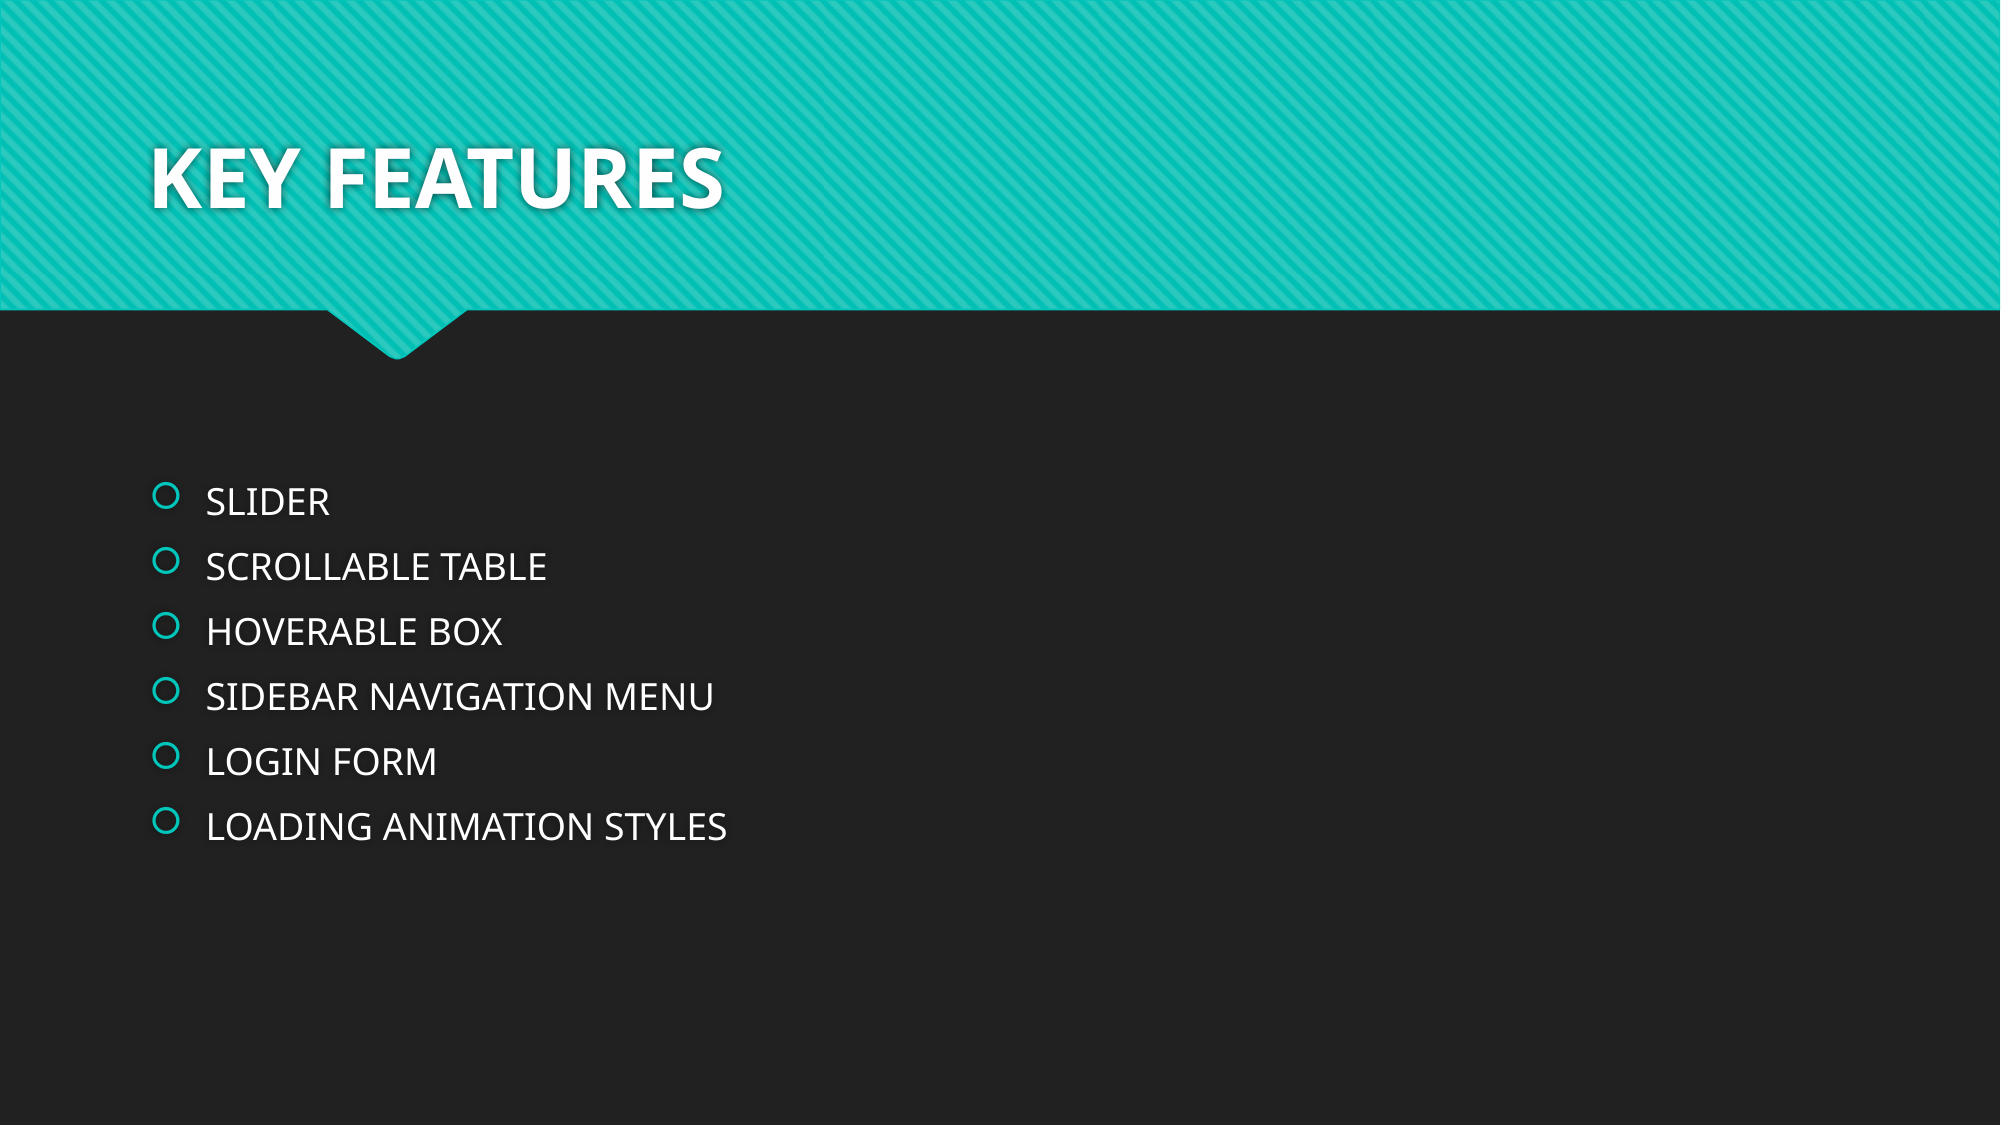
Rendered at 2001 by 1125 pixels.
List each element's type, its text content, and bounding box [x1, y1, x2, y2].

list SLIDER SCROLLABLE TABLE HOVERABLE BOX SIDEBAR NAVIGATION MENU LOGIN FORM LOADING ANIMATION STYLES [134, 364, 1866, 962]
title KEY FEATURES [132, 73, 1868, 233]
